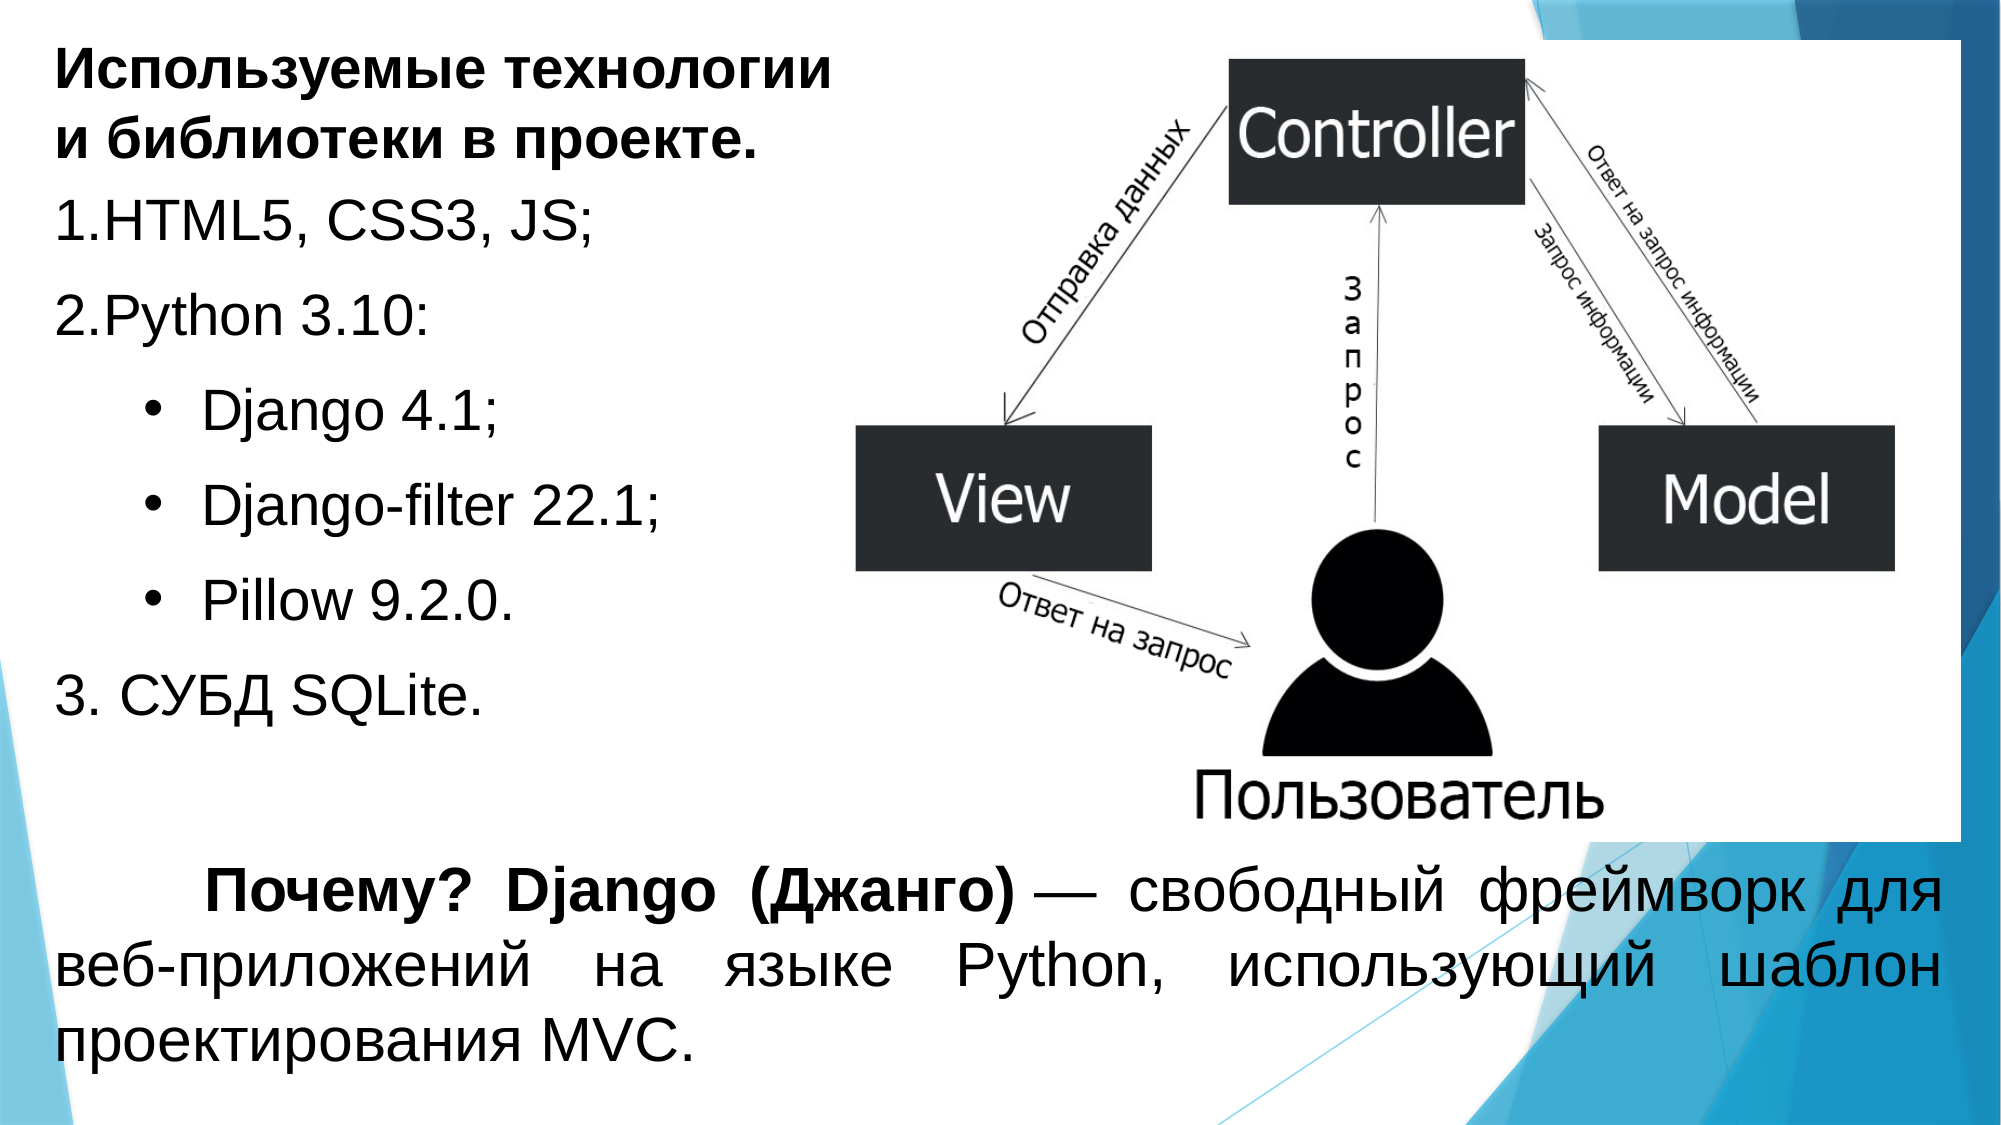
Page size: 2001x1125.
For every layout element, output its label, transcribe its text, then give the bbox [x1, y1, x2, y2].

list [793, 39, 1962, 842]
text_box Используемые технологии и библиотеки в проекте. HTML5, CSS3, JS; Python 3.10: Django 4.1; Django-filter 22.1; Pillow 9.2.0. СУБД SQLite. [39, 22, 879, 824]
title Почему? Django (Джанго) — свободный фреймворк для веб-приложений на языке Python, использующий шаблон проектирования MVC. [39, 841, 1961, 1103]
